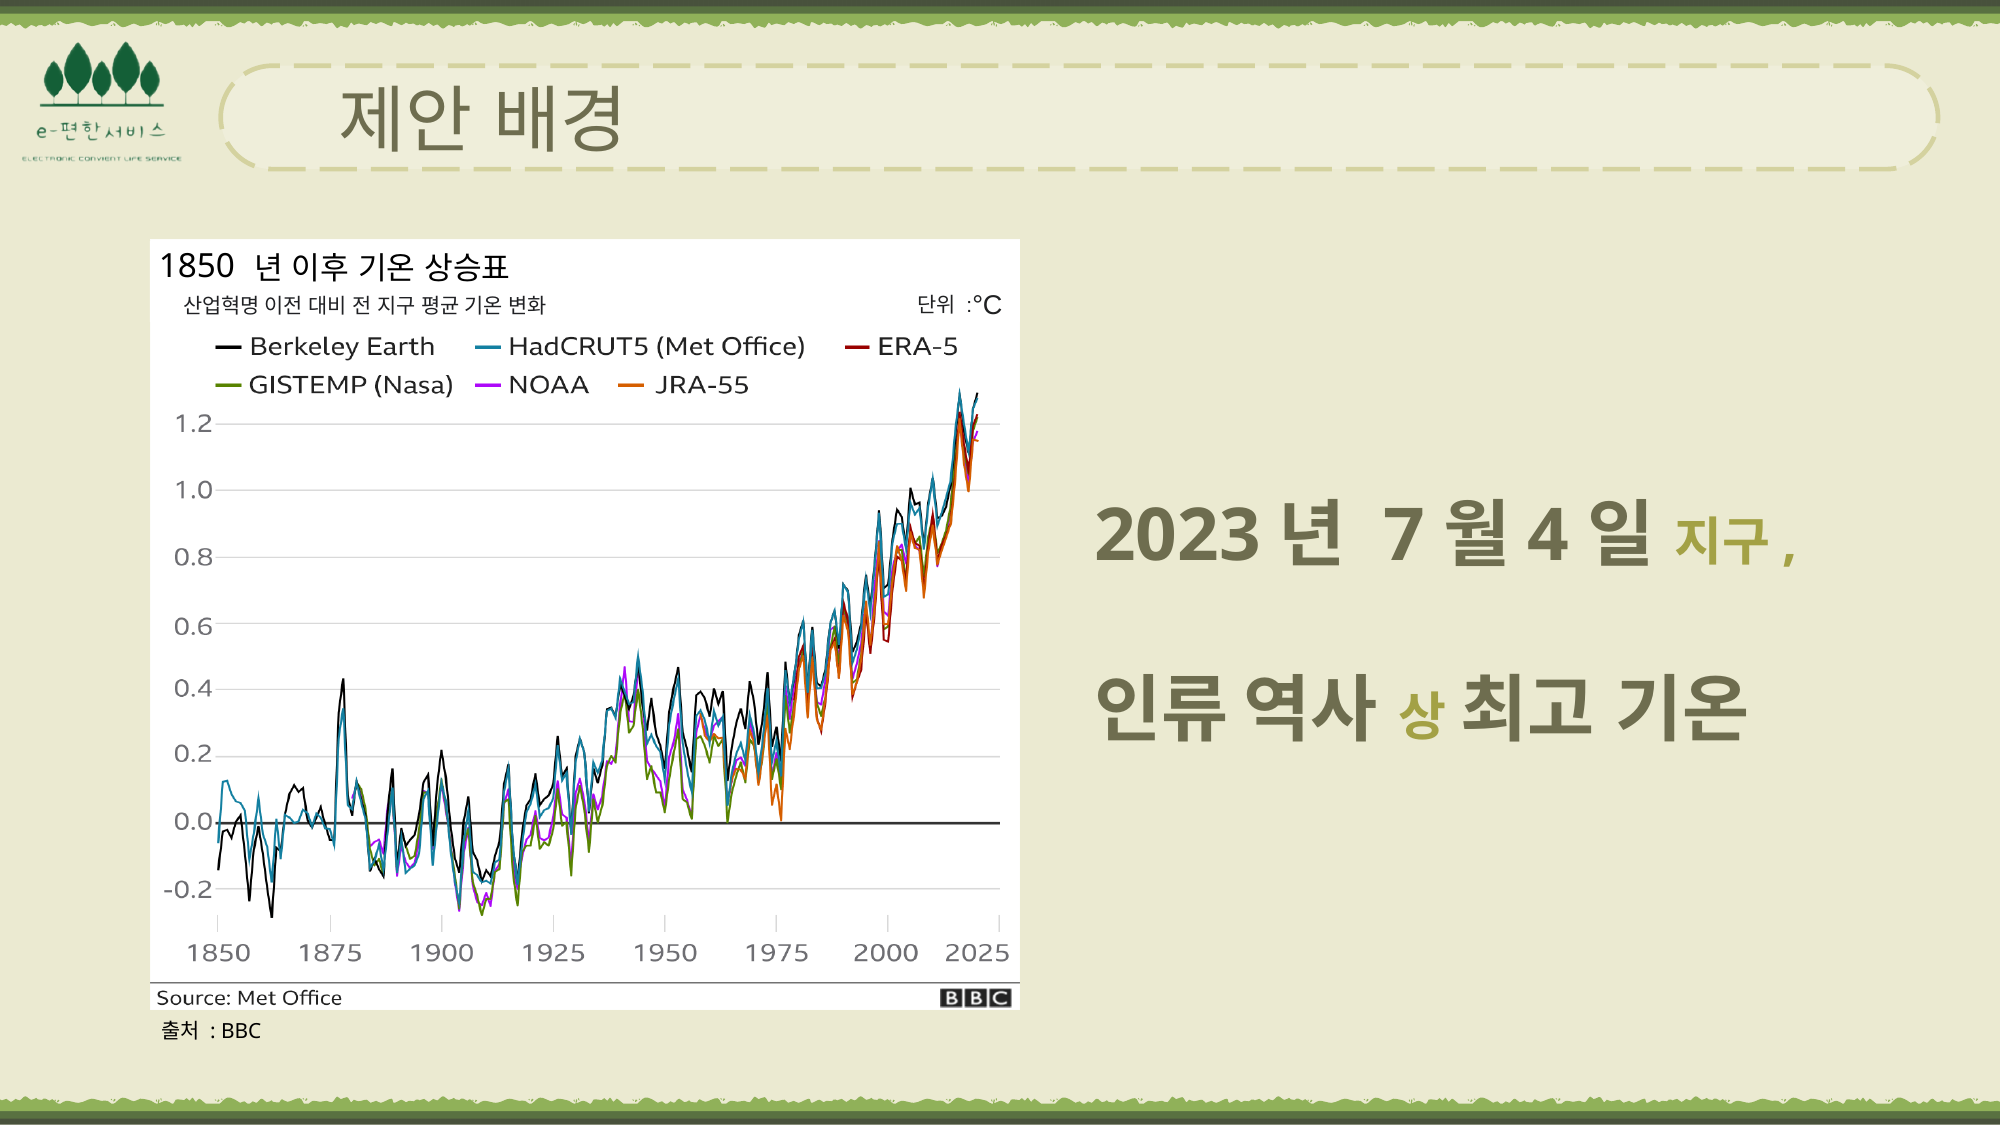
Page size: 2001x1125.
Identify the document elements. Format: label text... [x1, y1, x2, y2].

text_box 출처 : BBC [146, 1009, 276, 1050]
text_box [757, 212, 1243, 365]
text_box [144, 236, 1020, 352]
picture [0, 0, 203, 203]
picture [149, 352, 1020, 1010]
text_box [203, 6, 2000, 29]
text_box 제안 배경 [219, 64, 1940, 171]
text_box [0, 1096, 2000, 1119]
text_box 2023년 7월4일 지구, 인류 역사 상 최고 기온 [1079, 479, 2000, 758]
